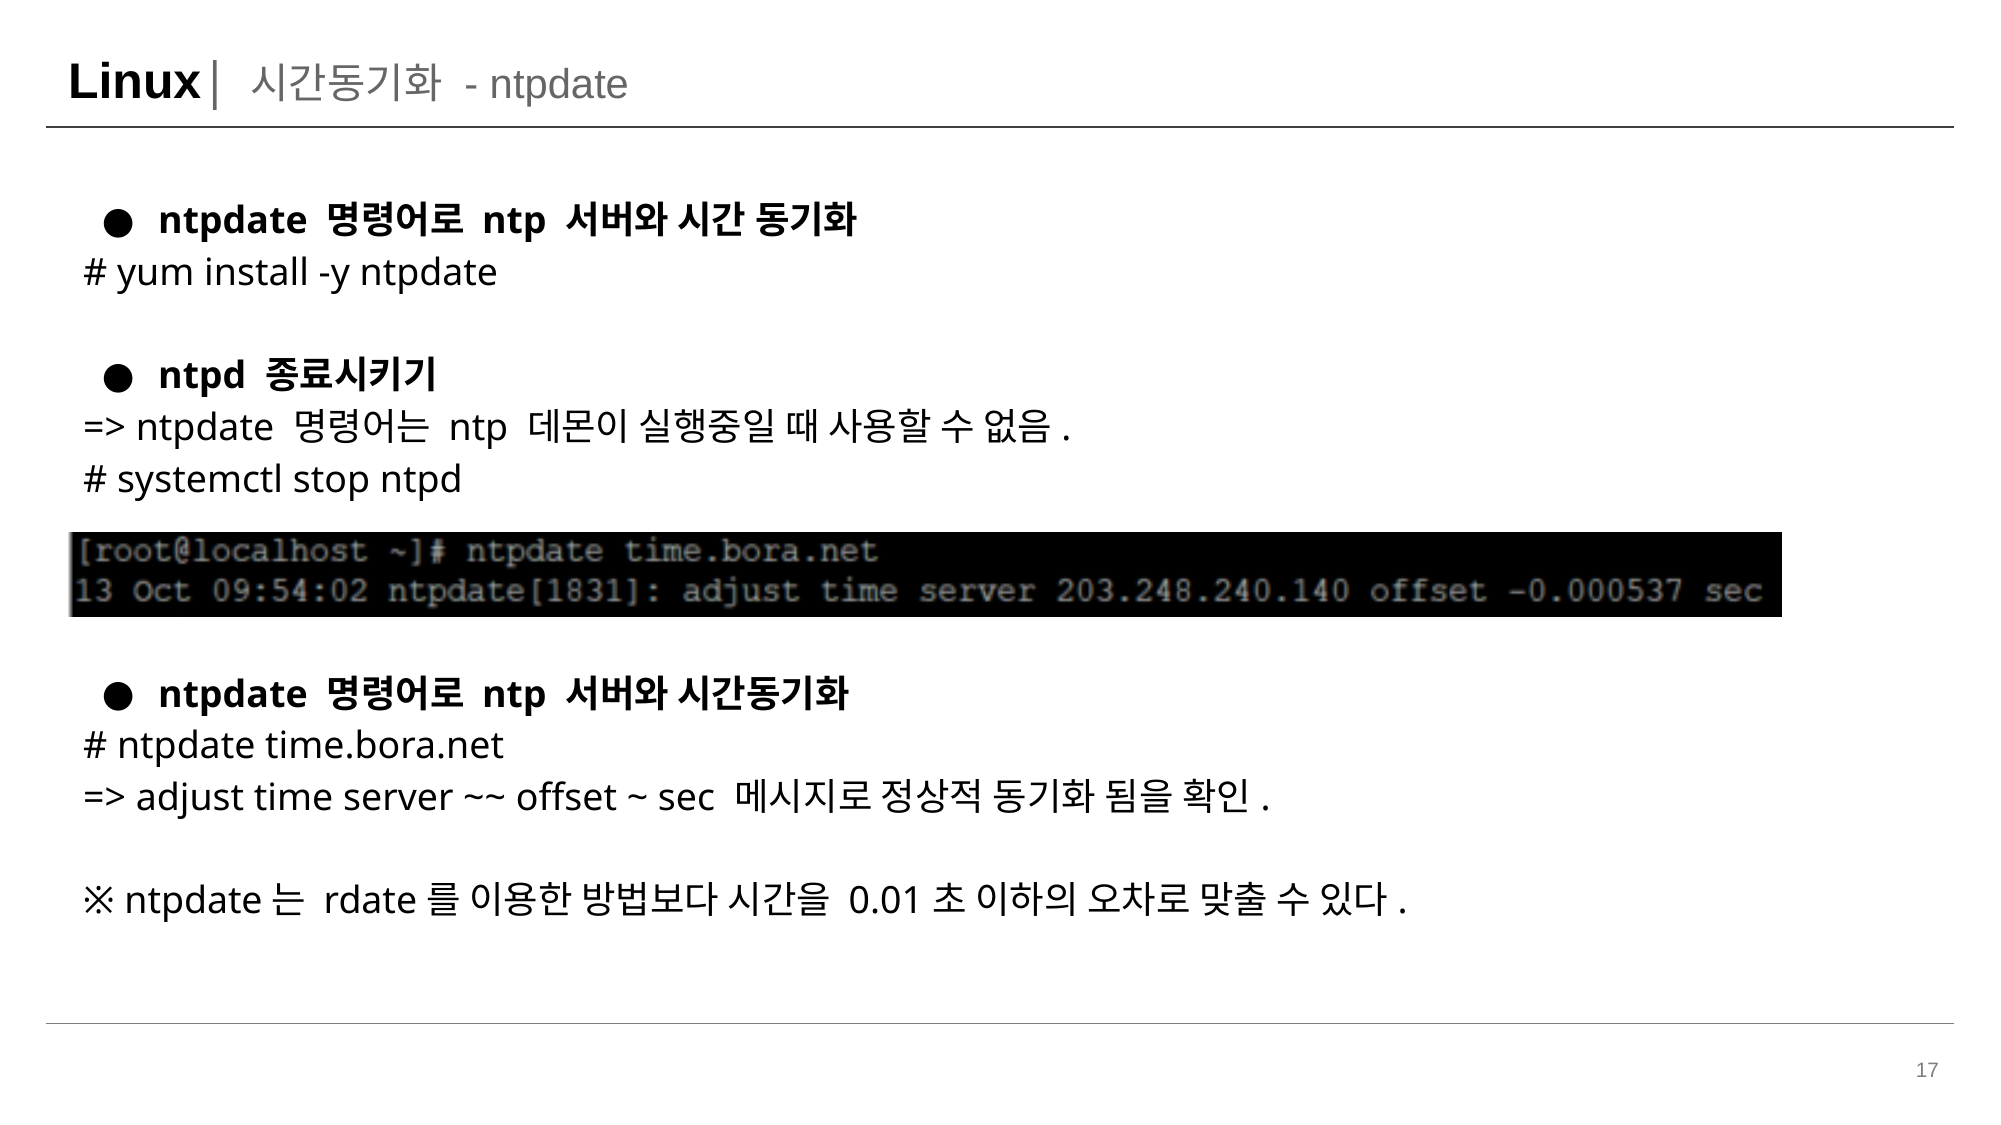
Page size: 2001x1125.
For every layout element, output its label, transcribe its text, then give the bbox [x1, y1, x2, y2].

picture [67, 532, 1782, 617]
text_box ntpdate 명령어로 ntp 서버와 시간동기화 # ntpdate time.bora.net => adjust time server ~~ offset ~ sec 메시지로 정상적 동기화 됨을 확인. ※ ntpdate는 rdate를 이용한 방법보다 시간을 0.01초 이하의 오차로 맞출 수 있다. [68, 647, 1490, 981]
text_box ntpdate 명령어로 ntp 서버와 시간 동기화 # yum install -y ntpdate ntpd 종료시키기 => ntpdate 명령어는 ntp 데몬이 실행중일 때 사용할 수 없음. # systemctl stop ntpd [68, 174, 1376, 508]
title Linux| 시간동기화 - ntpdate [68, 40, 1840, 125]
